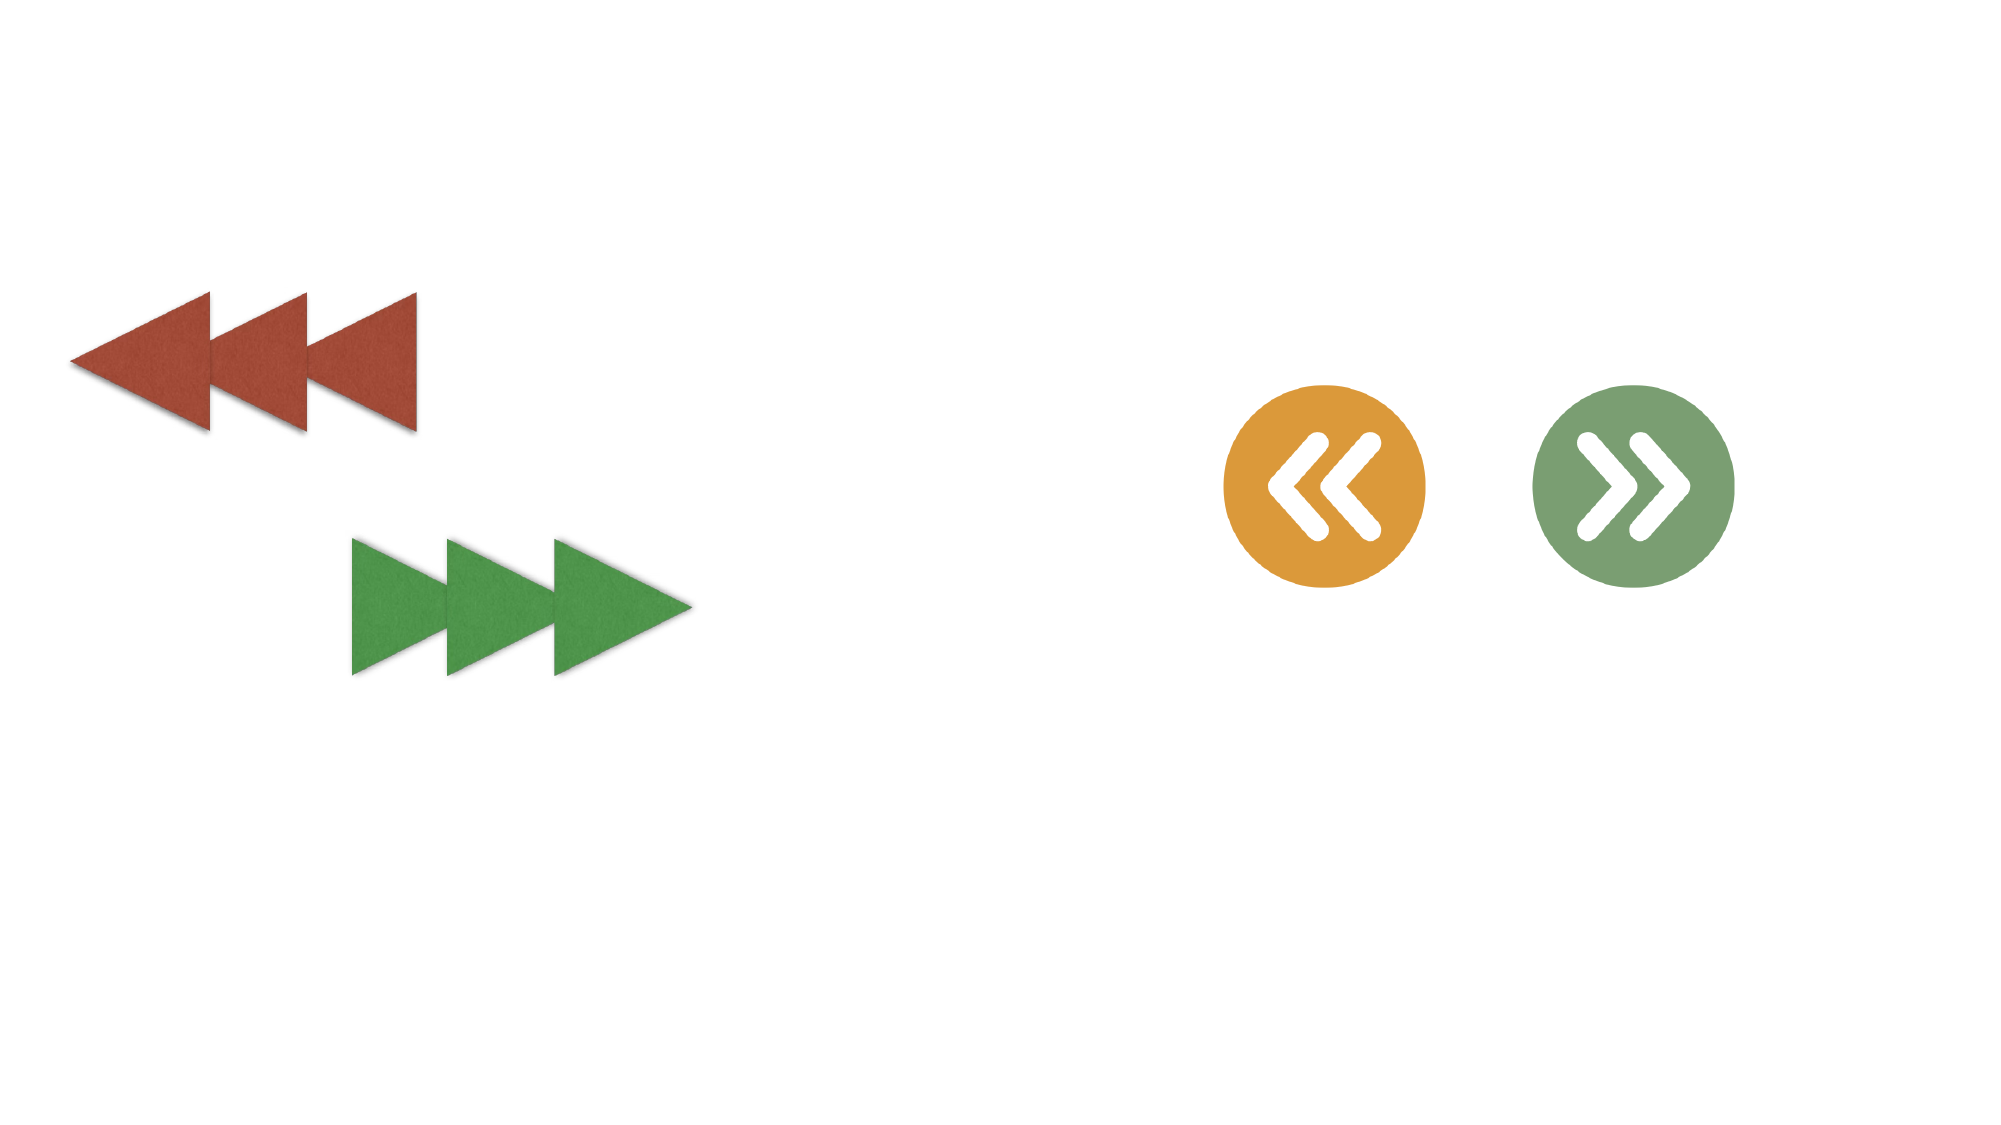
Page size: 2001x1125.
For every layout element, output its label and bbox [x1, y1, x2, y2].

picture [344, 530, 701, 685]
picture [61, 287, 424, 442]
picture [1209, 363, 1757, 609]
